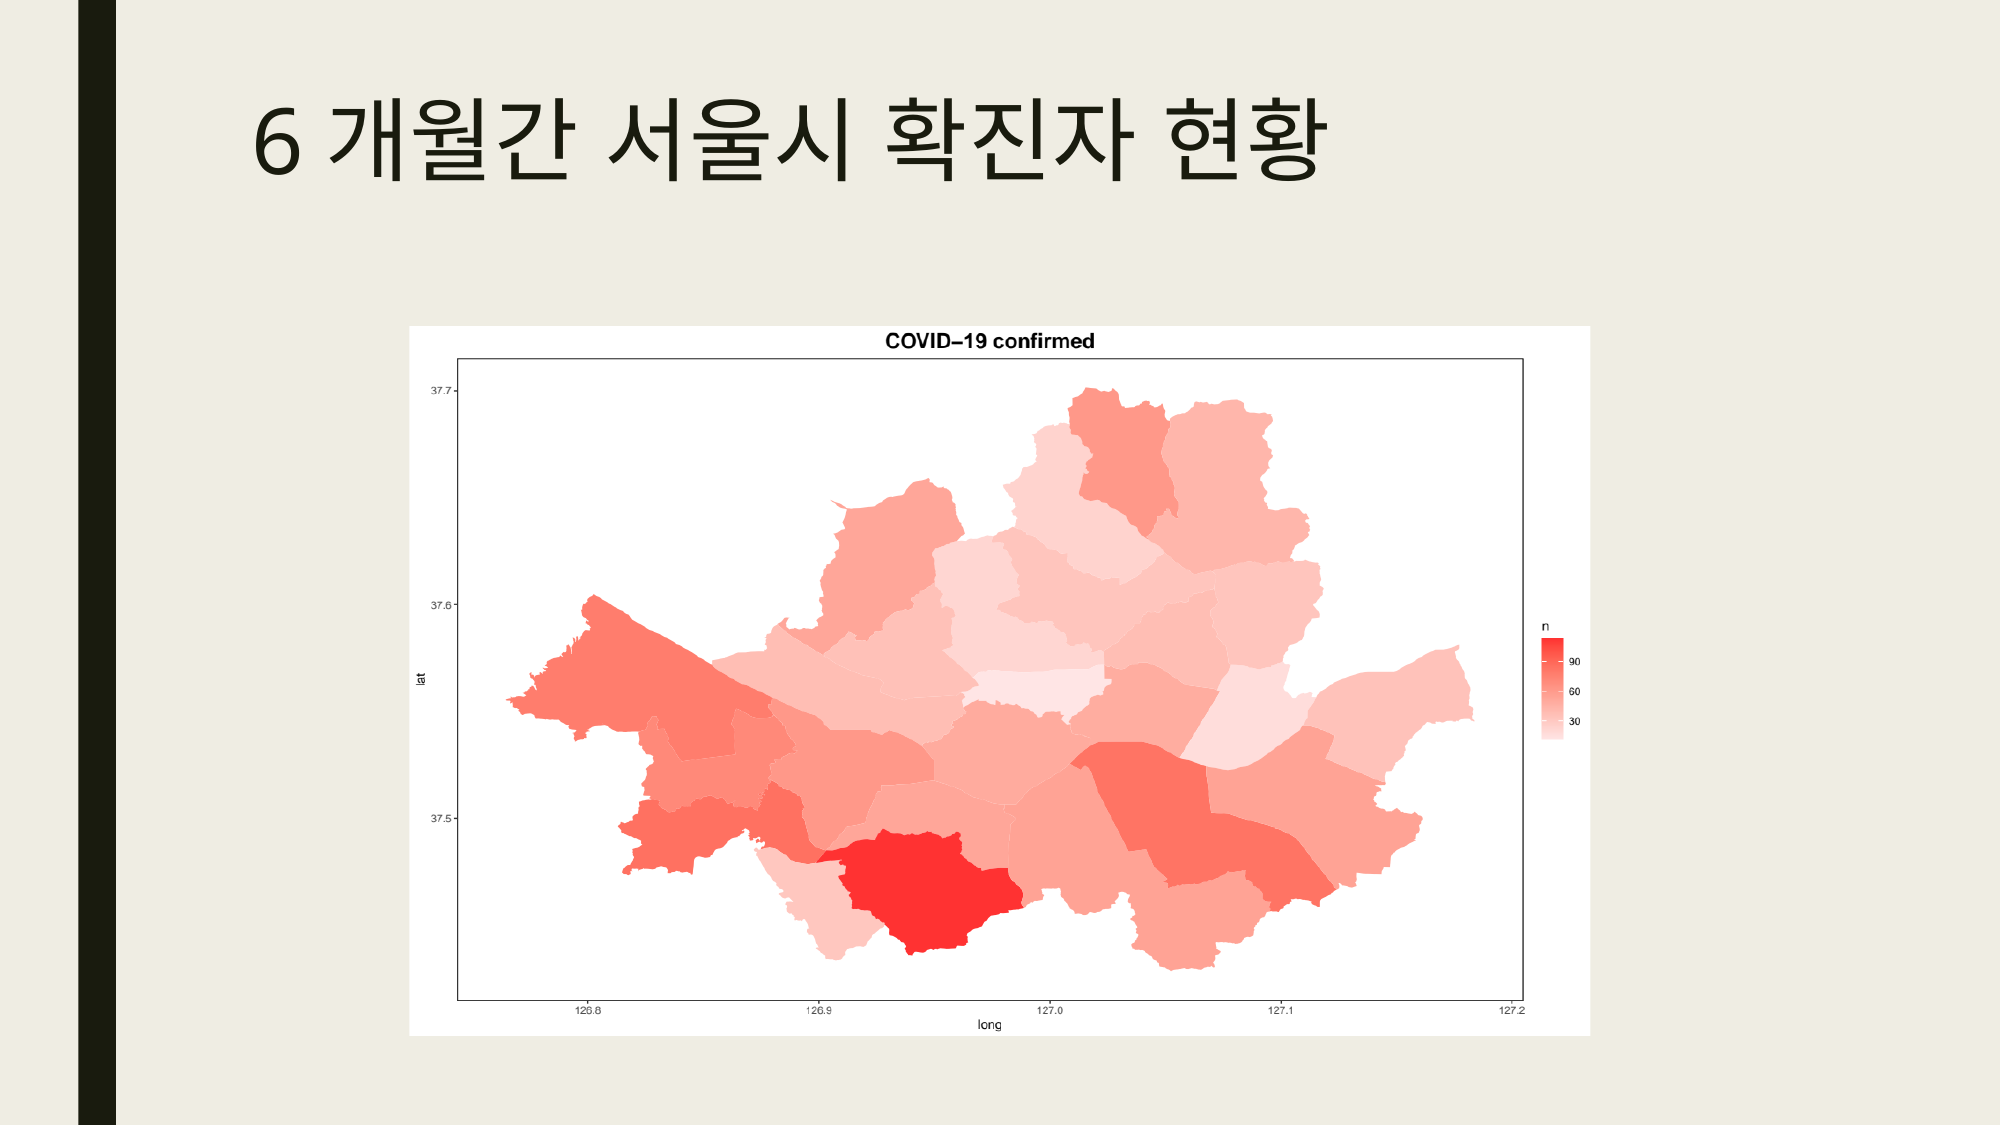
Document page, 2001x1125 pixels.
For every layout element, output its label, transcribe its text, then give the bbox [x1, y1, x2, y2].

picture [409, 326, 1591, 1036]
title 6개월간 서울시 확진자 현황 [236, 88, 1812, 384]
